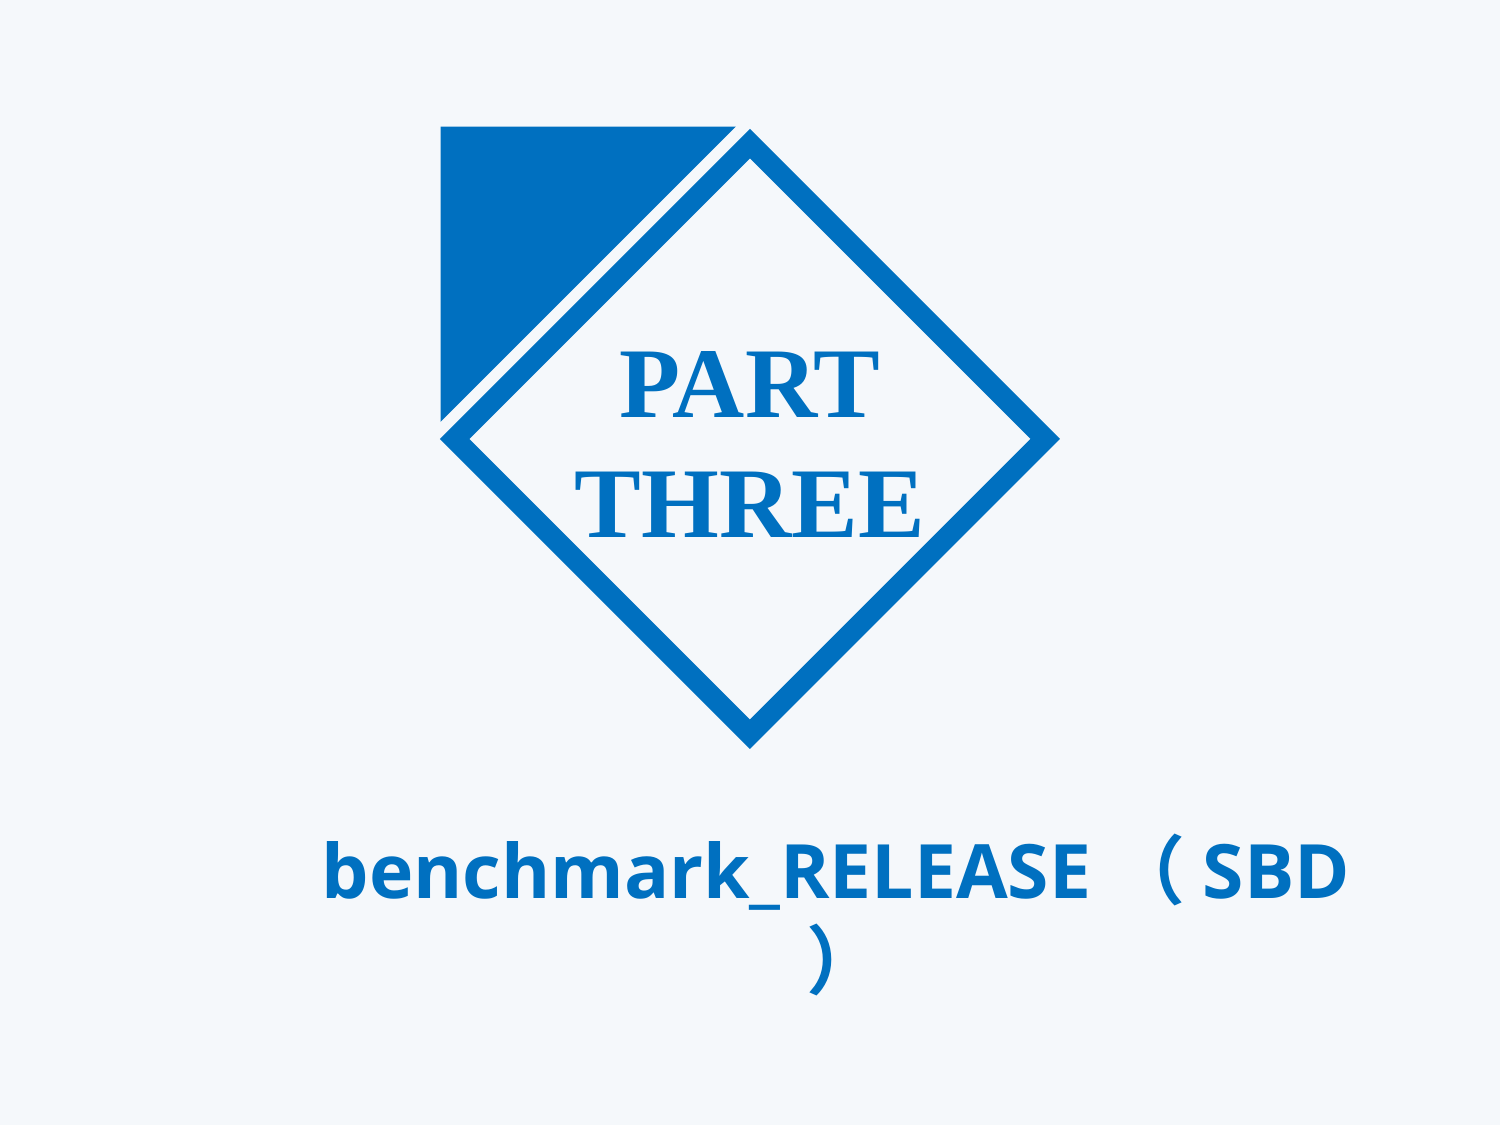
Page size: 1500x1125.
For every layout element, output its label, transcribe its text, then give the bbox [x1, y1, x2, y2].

text_box benchmark_RELEASE（SBD） [307, 816, 1381, 1012]
text_box [579, 565, 921, 736]
text_box [582, 142, 918, 310]
text_box PART THREE [440, 310, 1060, 565]
text_box [439, 125, 739, 425]
